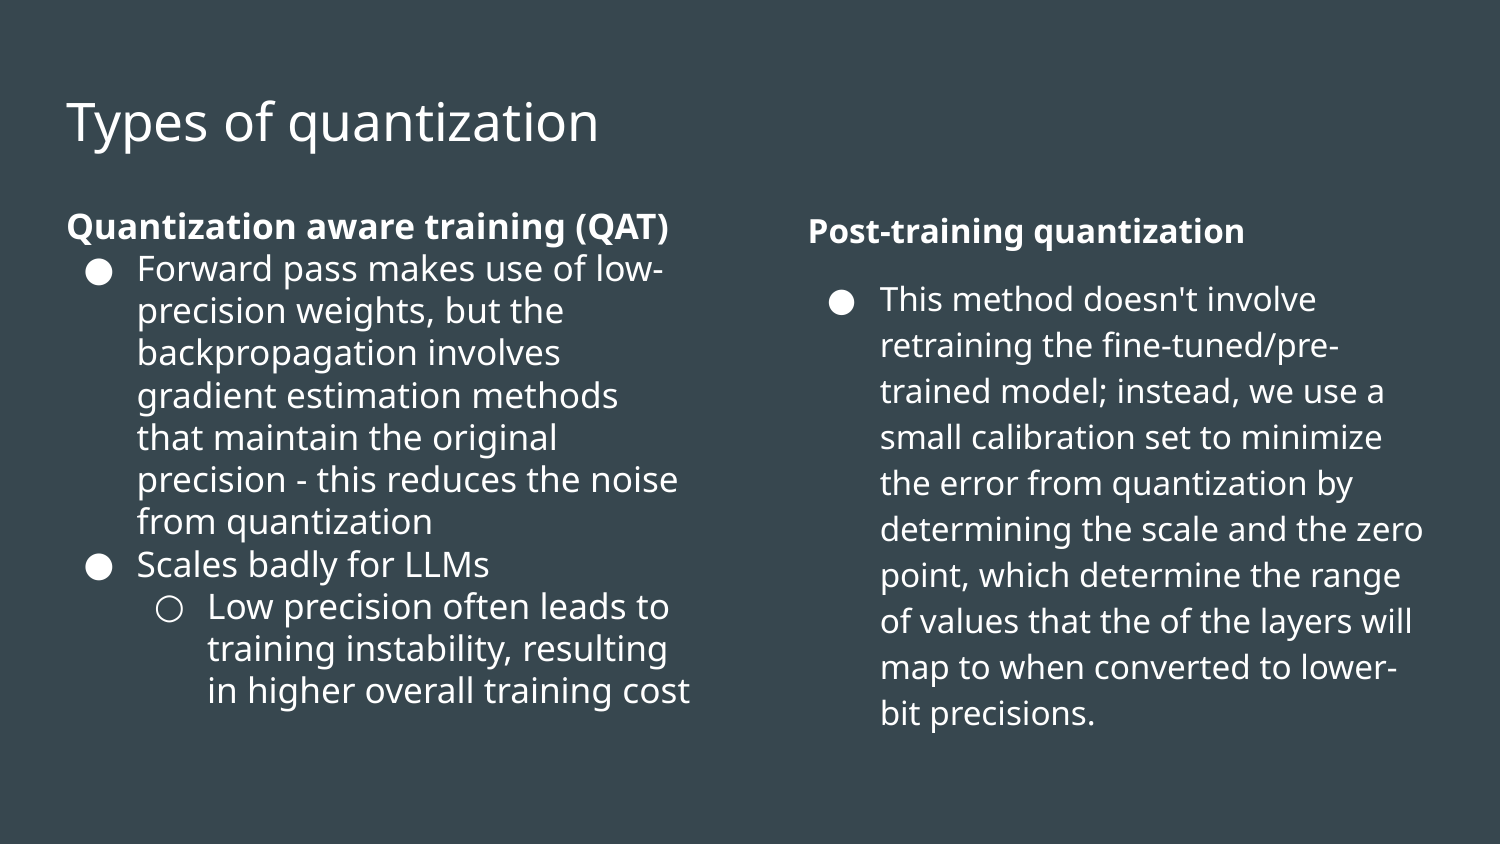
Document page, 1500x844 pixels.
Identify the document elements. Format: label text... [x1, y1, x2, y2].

list Quantization aware training (QAT) Forward pass makes use of low-precision weights, but the backpropagation involves gradient estimation methods that maintain the original precision - this reduces the noise from quantization Scales badly for LLMs Low precision often leads to training instability, resulting in higher overall training cost [51, 189, 708, 750]
title Types of quantization [51, 72, 1449, 167]
list Post-training quantization This method doesn't involve retraining the fine-tuned/pre-trained model; instead, we use a small calibration set to minimize the error from quantization by determining the scale and the zero point, which determine the range of values that the of the layers will map to when converted to lower-bit precisions. [792, 189, 1449, 750]
